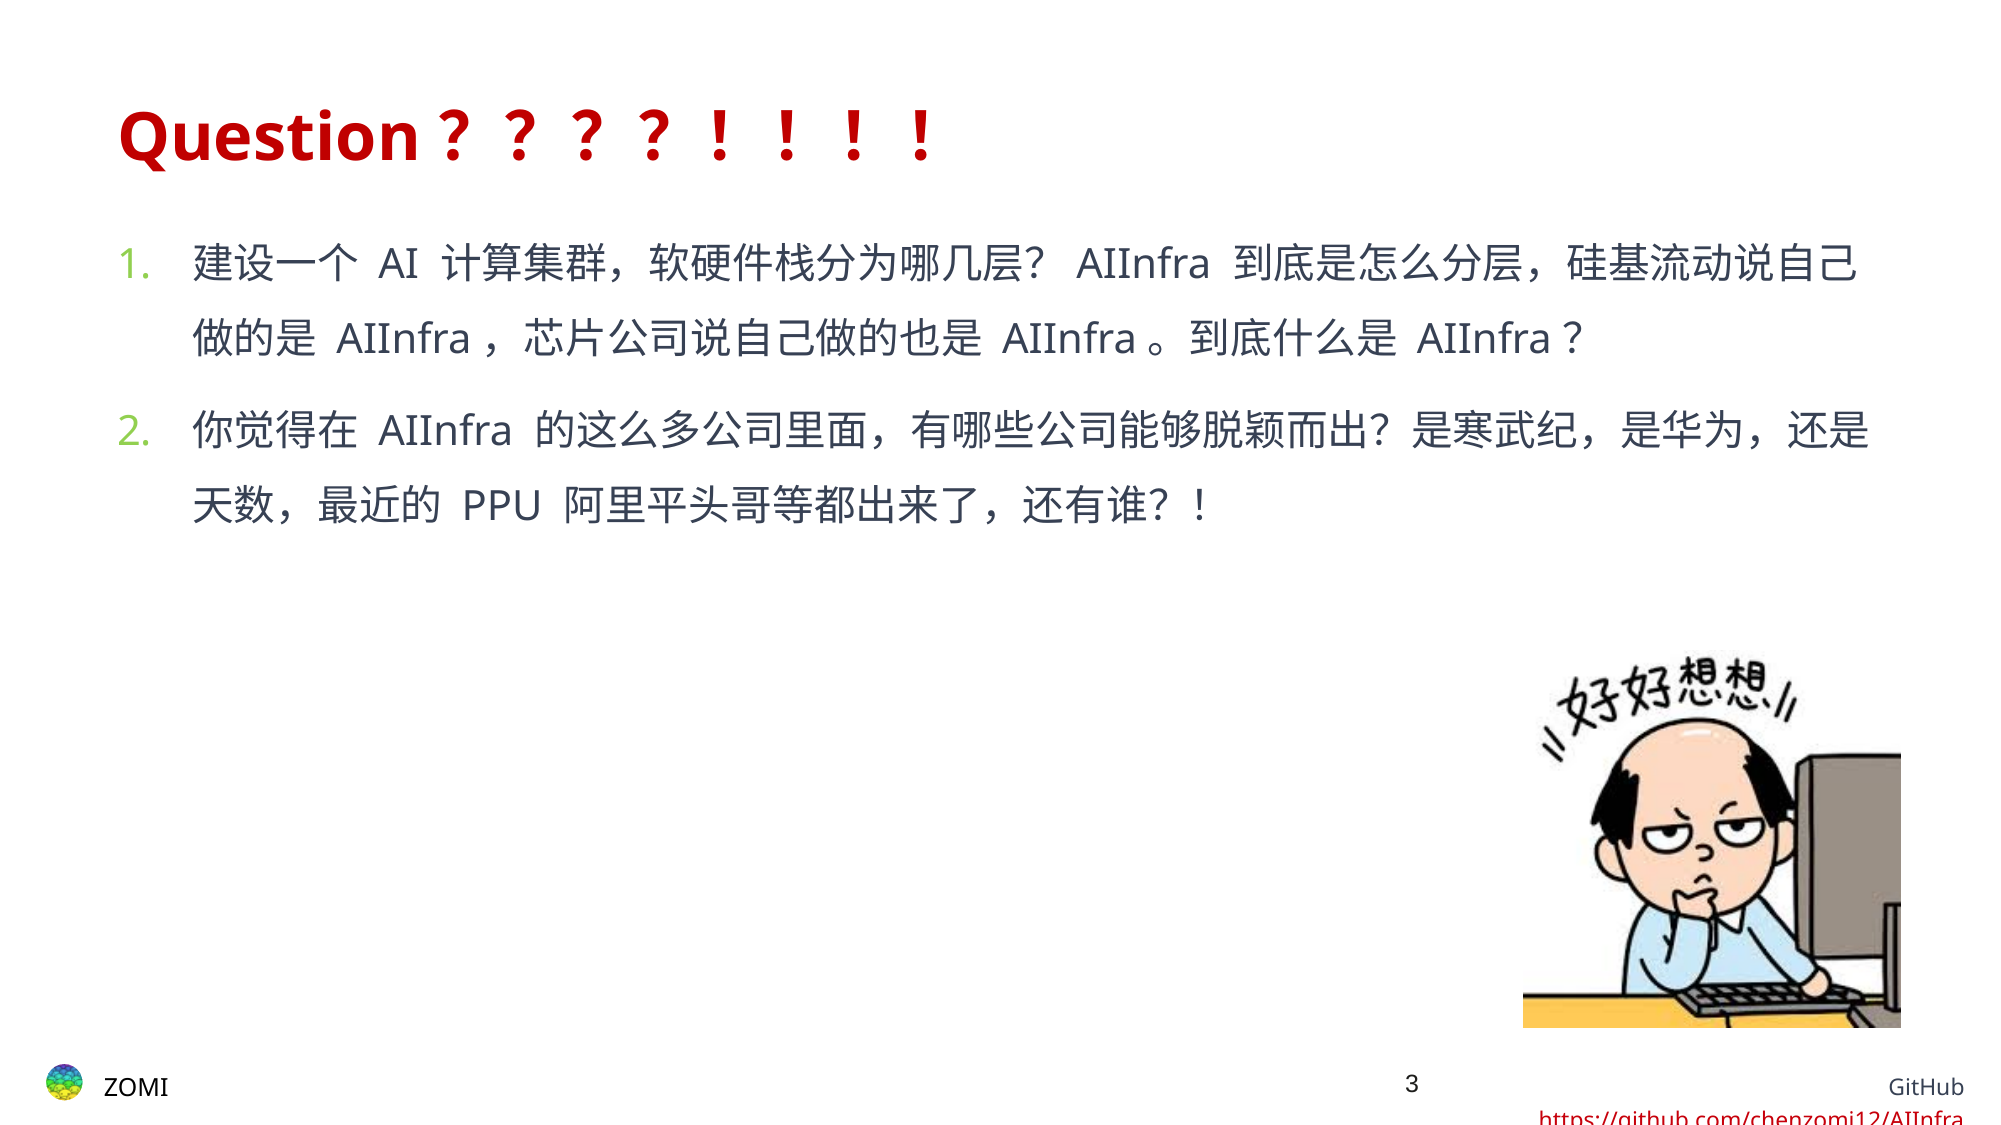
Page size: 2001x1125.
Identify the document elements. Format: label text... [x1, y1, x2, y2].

picture [1523, 649, 1902, 1028]
title Question？？？？！！！！ [102, 85, 1901, 183]
list 建设一个 AI 计算集群，软硬件栈分为哪几层？AIInfra 到底是怎么分层，硅基流动说自己做的是 AIInfra，芯片公司说自己做的也是 AIInfra。到底什么是 AIInfra？ 你觉得在 AIInfra 的这么多公司里面，有哪些公司能够脱颖而出？是寒武纪，是华为，还是天数，最近的 PPU 阿里平头哥等都出来了，还有谁？！ [102, 204, 1901, 1043]
picture [47, 1065, 82, 1100]
